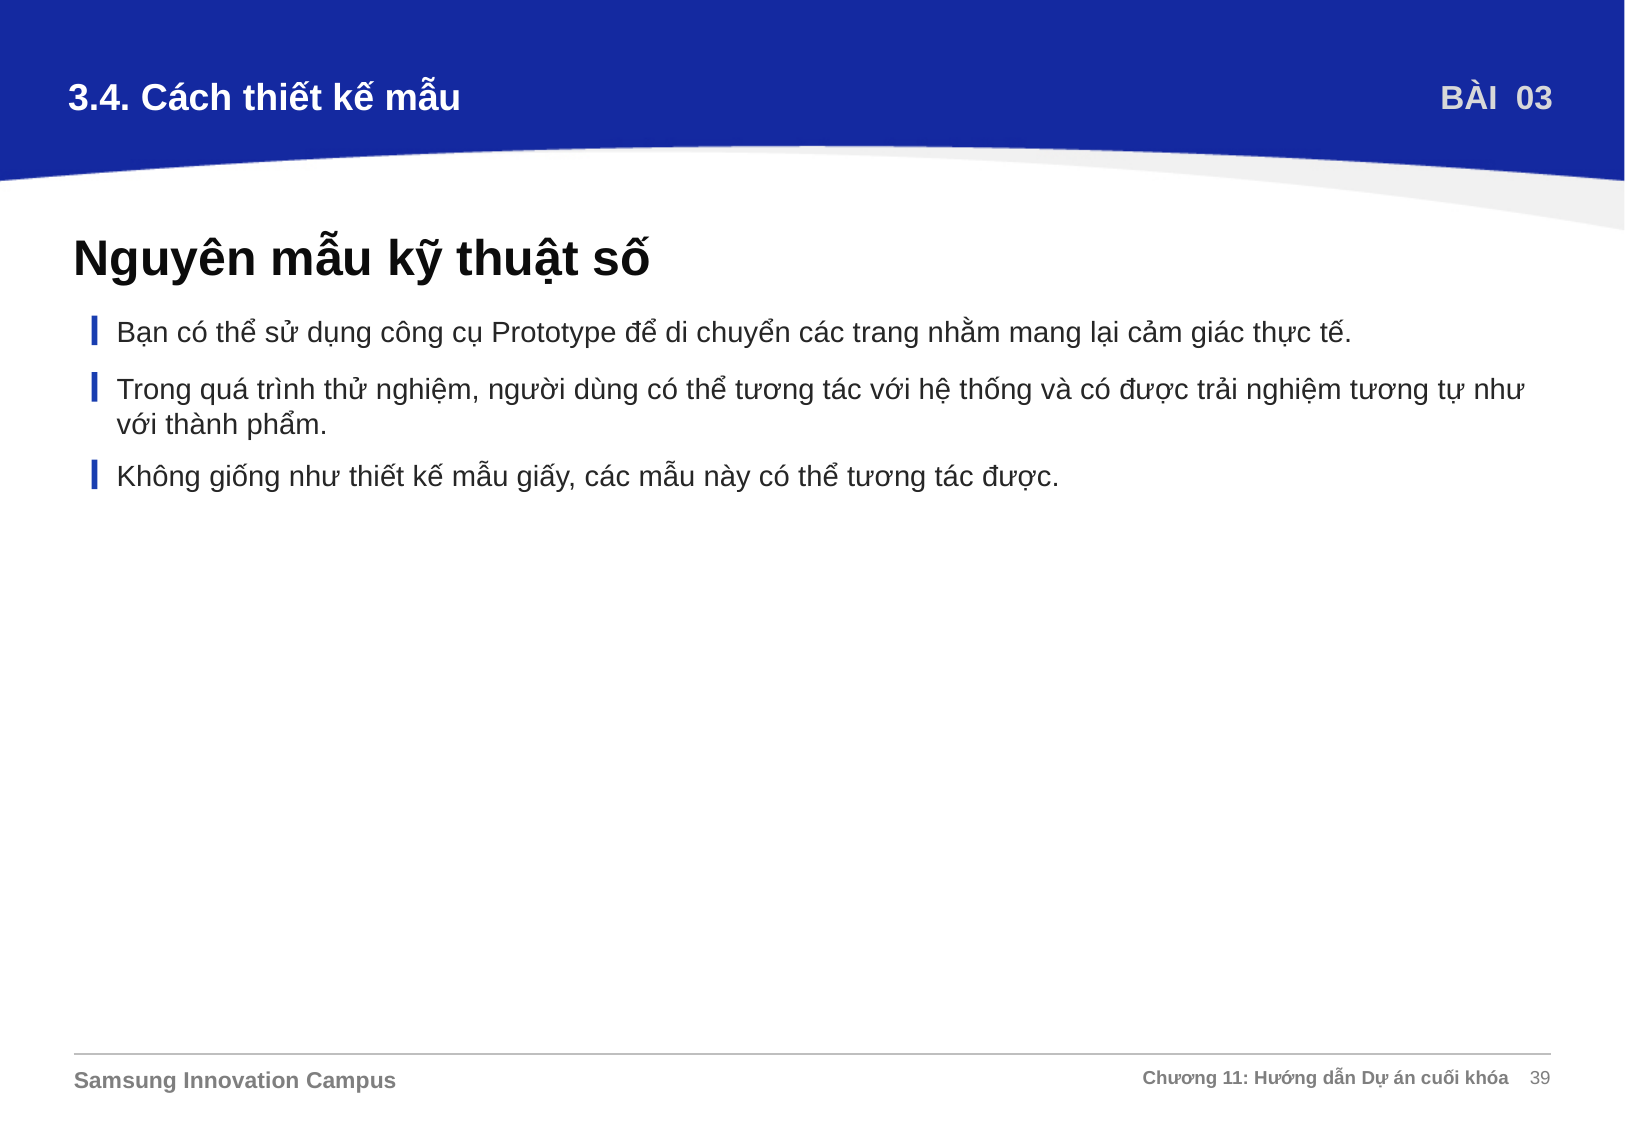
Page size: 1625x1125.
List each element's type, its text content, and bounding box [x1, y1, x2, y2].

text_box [91, 313, 1533, 350]
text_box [67, 73, 1554, 120]
picture [0, 0, 1625, 1125]
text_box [91, 370, 1533, 442]
text_box Nguyên mẫu kỹ thuật số [73, 225, 1551, 286]
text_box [91, 457, 1533, 494]
